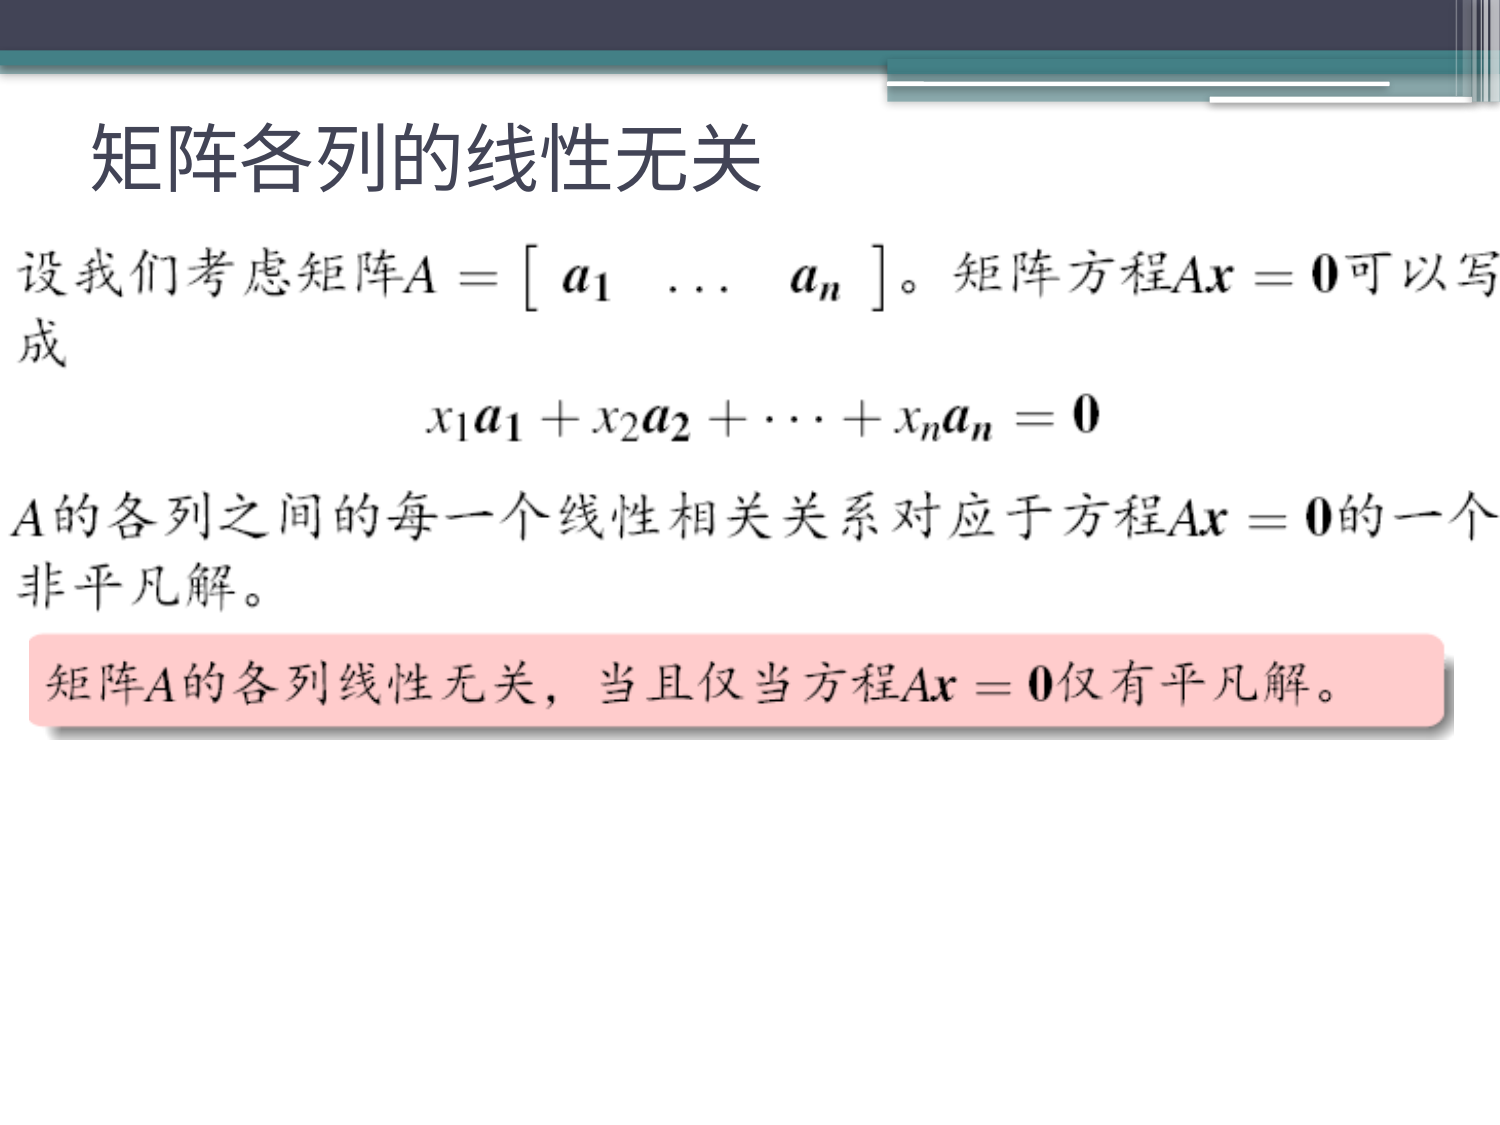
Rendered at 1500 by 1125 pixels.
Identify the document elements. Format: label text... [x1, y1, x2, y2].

title 矩阵各列的线性无关 [75, 68, 1425, 216]
picture [4, 219, 1500, 740]
